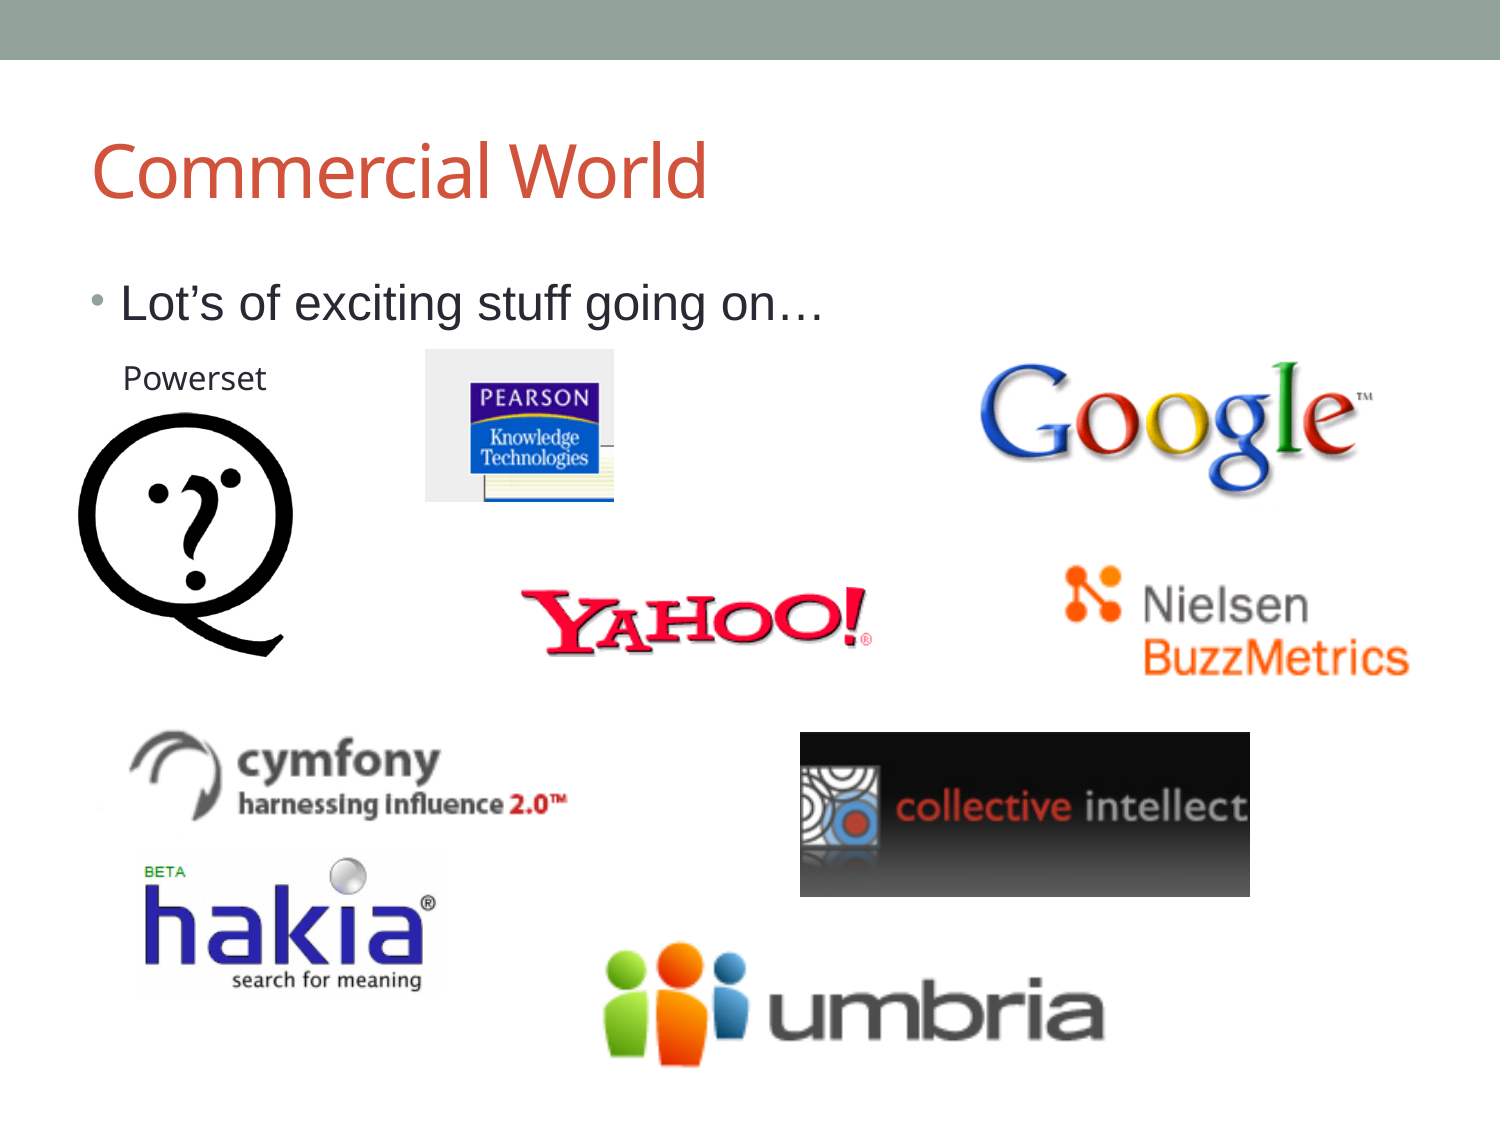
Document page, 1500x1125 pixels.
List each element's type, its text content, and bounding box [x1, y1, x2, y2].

picture [974, 349, 1376, 510]
text_box Powerset [107, 349, 282, 405]
picture [137, 849, 443, 996]
picture [799, 732, 1251, 898]
picture [74, 412, 296, 658]
picture [424, 349, 614, 502]
picture [587, 937, 1113, 1073]
title Commercial World [75, 87, 1425, 250]
picture [99, 699, 588, 839]
picture [512, 587, 880, 658]
list Lot’s of exciting stuff going on… [75, 262, 1425, 1063]
picture [1024, 549, 1463, 715]
